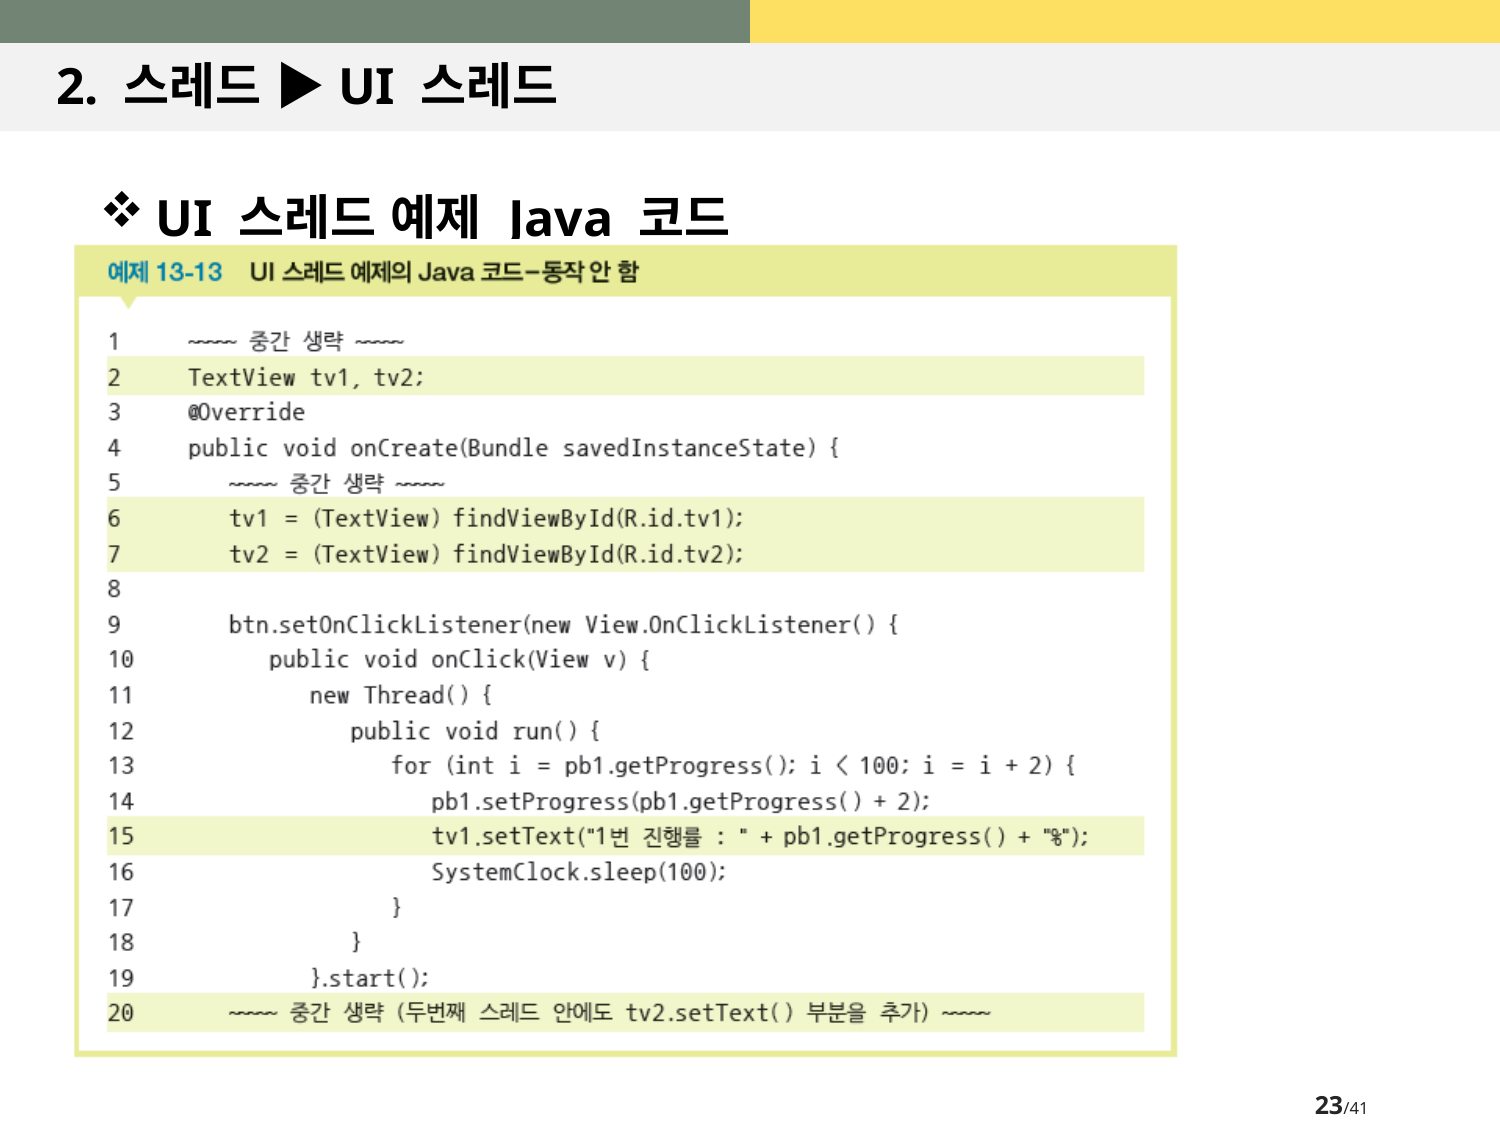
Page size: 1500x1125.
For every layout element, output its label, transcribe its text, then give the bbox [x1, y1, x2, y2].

picture [73, 239, 1179, 1062]
list UI 스레드 예제 Java 코드 [41, 172, 1459, 1048]
title 2. 스레드 ▶UI 스레드 [41, 42, 1459, 128]
